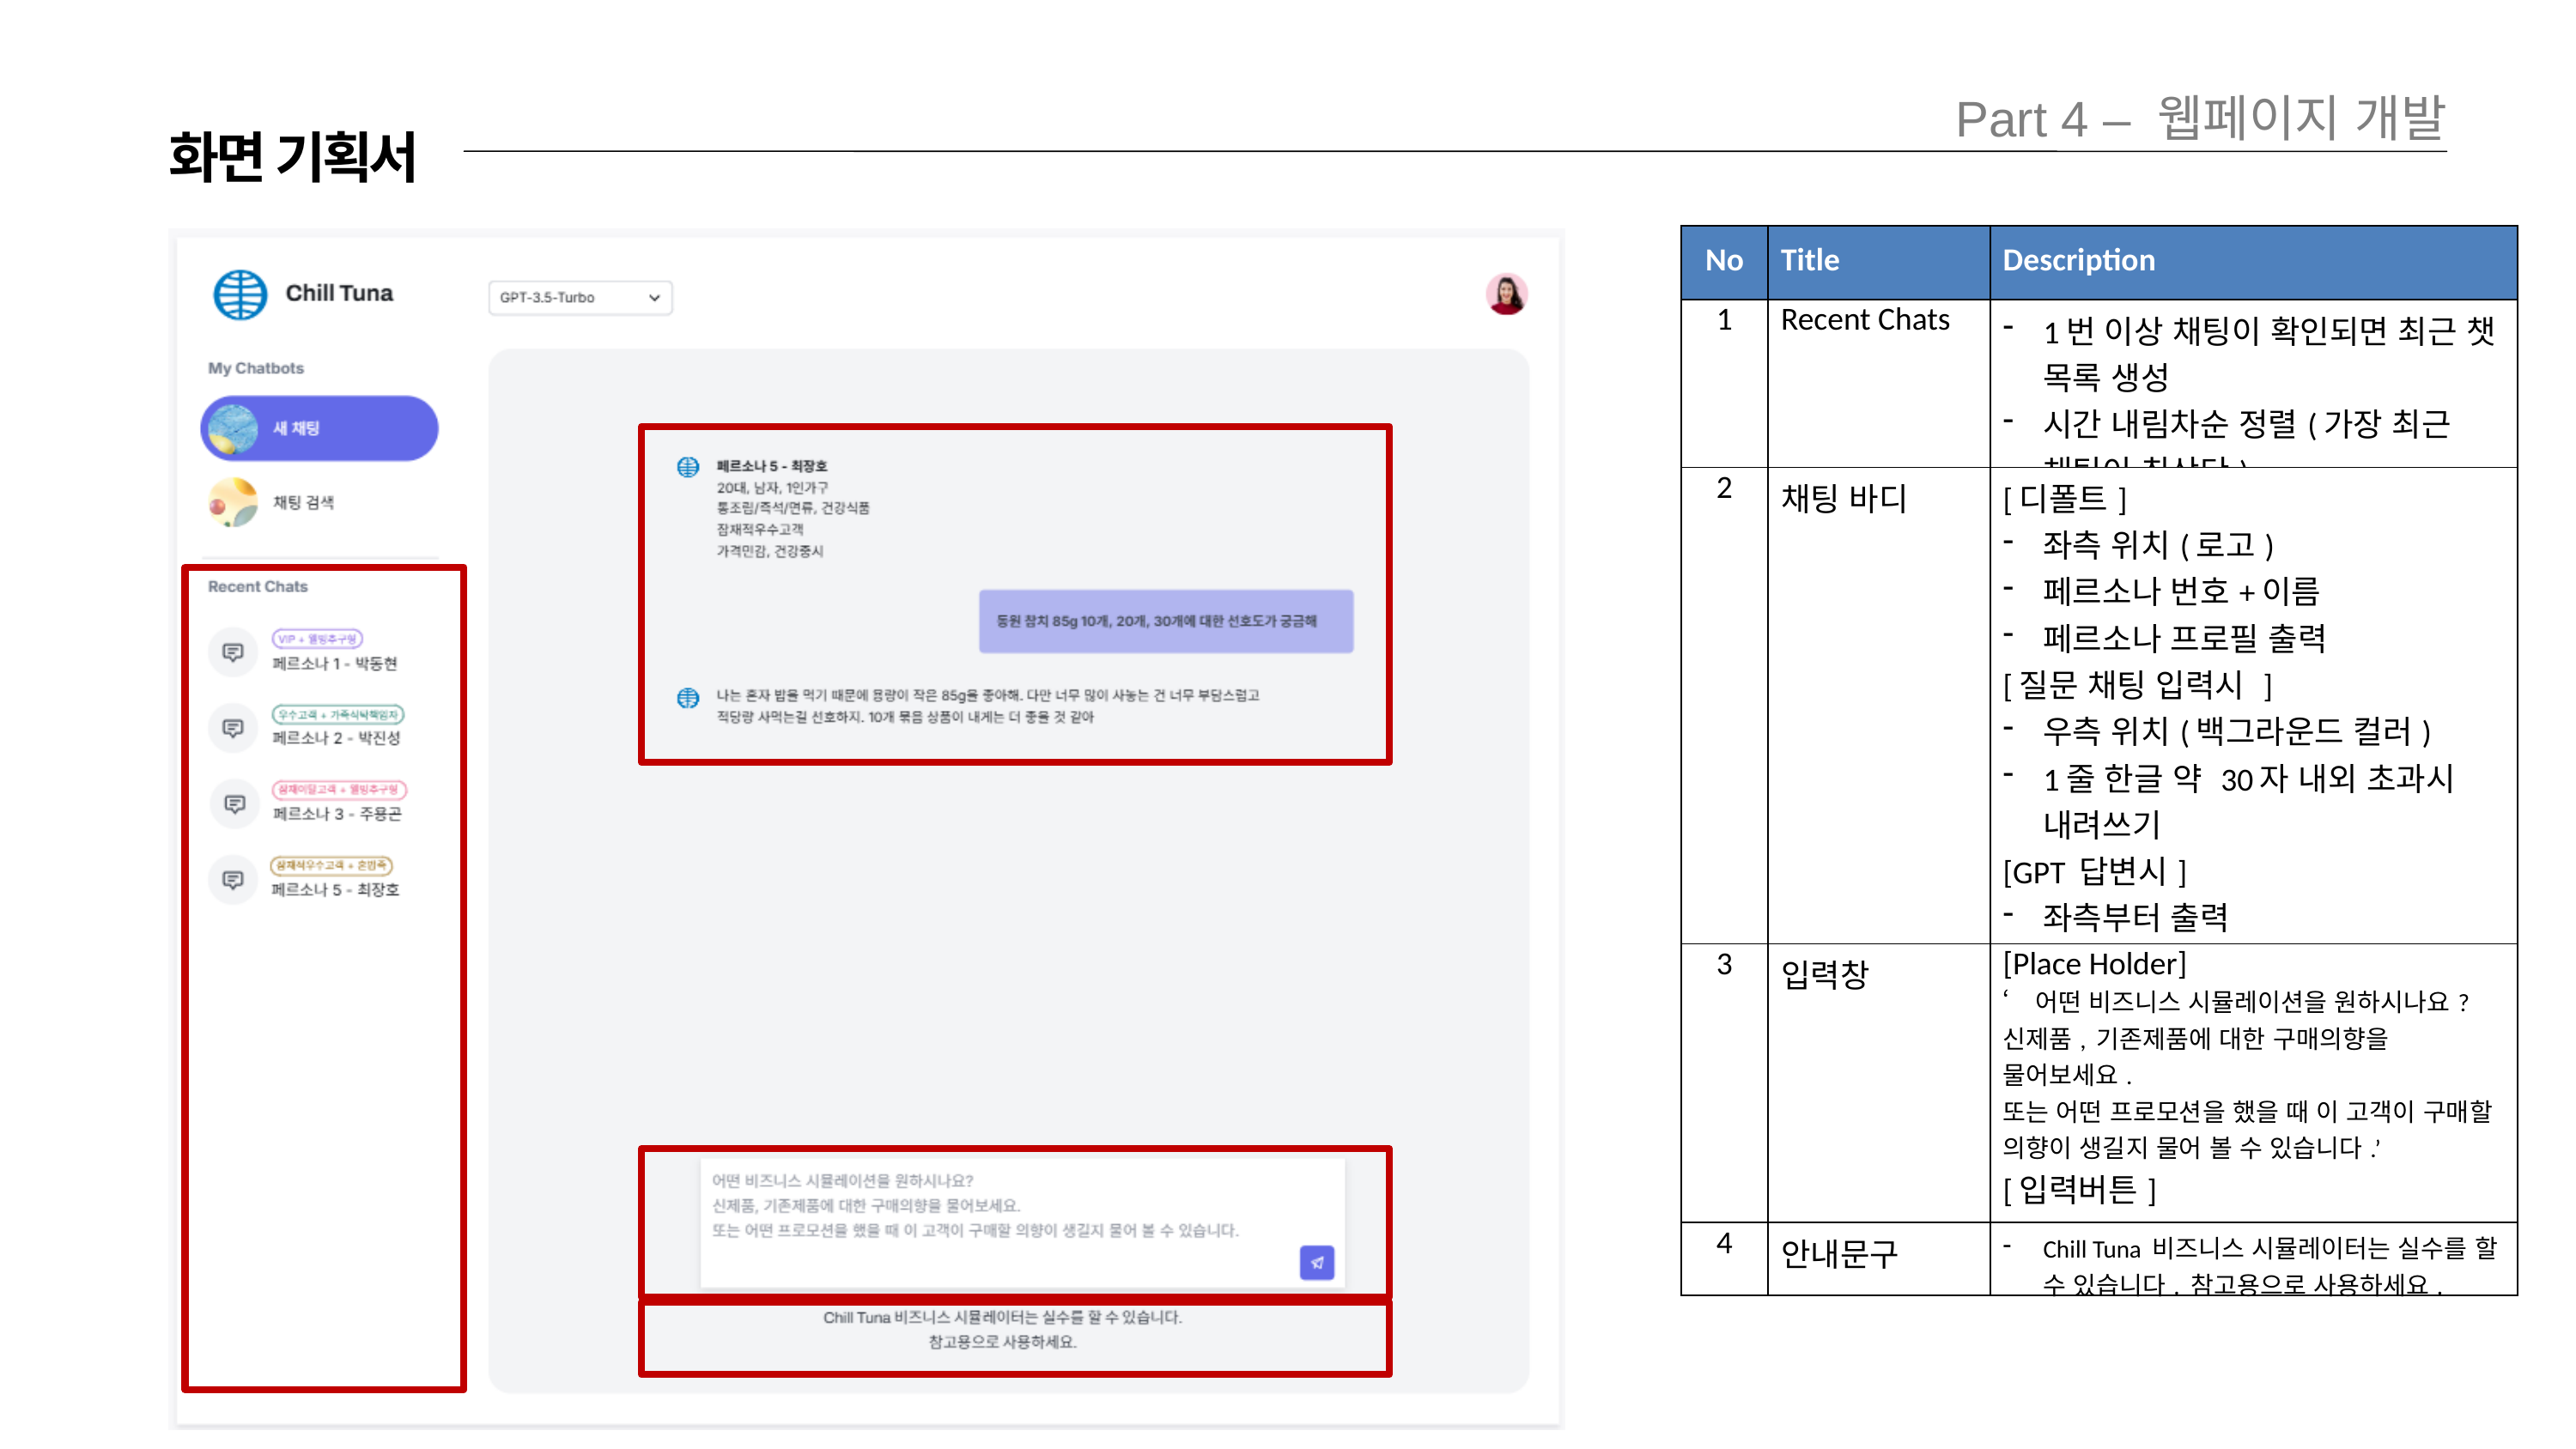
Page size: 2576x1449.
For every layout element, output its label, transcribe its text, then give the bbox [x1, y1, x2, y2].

picture [167, 228, 1566, 1431]
text_box Part 4 – 웹페이지 개발 [1630, 76, 2447, 218]
table_cell 4 [1682, 1223, 1767, 1294]
table_header Description [1991, 227, 2517, 299]
table_cell 2 [1682, 468, 1767, 943]
text_box 화면 기획서 [168, 112, 696, 190]
table_cell [Place Holder] ‘어떤 비즈니스 시뮬레이션을 원하시나요? 신제품, 기존제품에 대한 구매의향을 물어보세요. 또는 어떤 프로모션을 했을 때 이 고객이 구매할 의향이 생길지 물어 볼 수 있습니다.’ [입력버튼] - Enter 키 / 입력버튼 : 채팅창 입력 [1991, 944, 2517, 1222]
table_cell Recent Chats [1769, 300, 1990, 467]
table_cell [디폴트] 좌측 위치(로고) 페르소나 번호+이름 페르소나 프로필 출력 [질문 채팅 입력시 ] 우측 위치(백그라운드 컬러) 1줄 한글 약 30자 내외 초과시 내려쓰기 [GPT 답변시] 좌측부터 출력 1줄 한글 약 45자 내외 초과시 내려쓰기 [1991, 468, 2517, 943]
table_cell 채팅 바디 [1769, 468, 1990, 943]
table_cell Chill Tuna 비즈니스 시뮬레이터는 실수를 할 수 있습니다. 참고용으로 사용하세요. [1991, 1223, 2517, 1294]
table_header Title [1769, 227, 1990, 299]
table_cell 1번 이상 채팅이 확인되면 최근 챗 목록 생성 시간 내림차순 정렬(가장 최근 채팅이 최상단) [1991, 300, 2517, 467]
table_cell 입력창 [1769, 944, 1990, 1222]
table_cell 안내문구 [1769, 1223, 1990, 1294]
table_header No [1682, 227, 1767, 299]
table_cell 3 [1682, 944, 1767, 1222]
table_cell 1 [1682, 300, 1767, 467]
